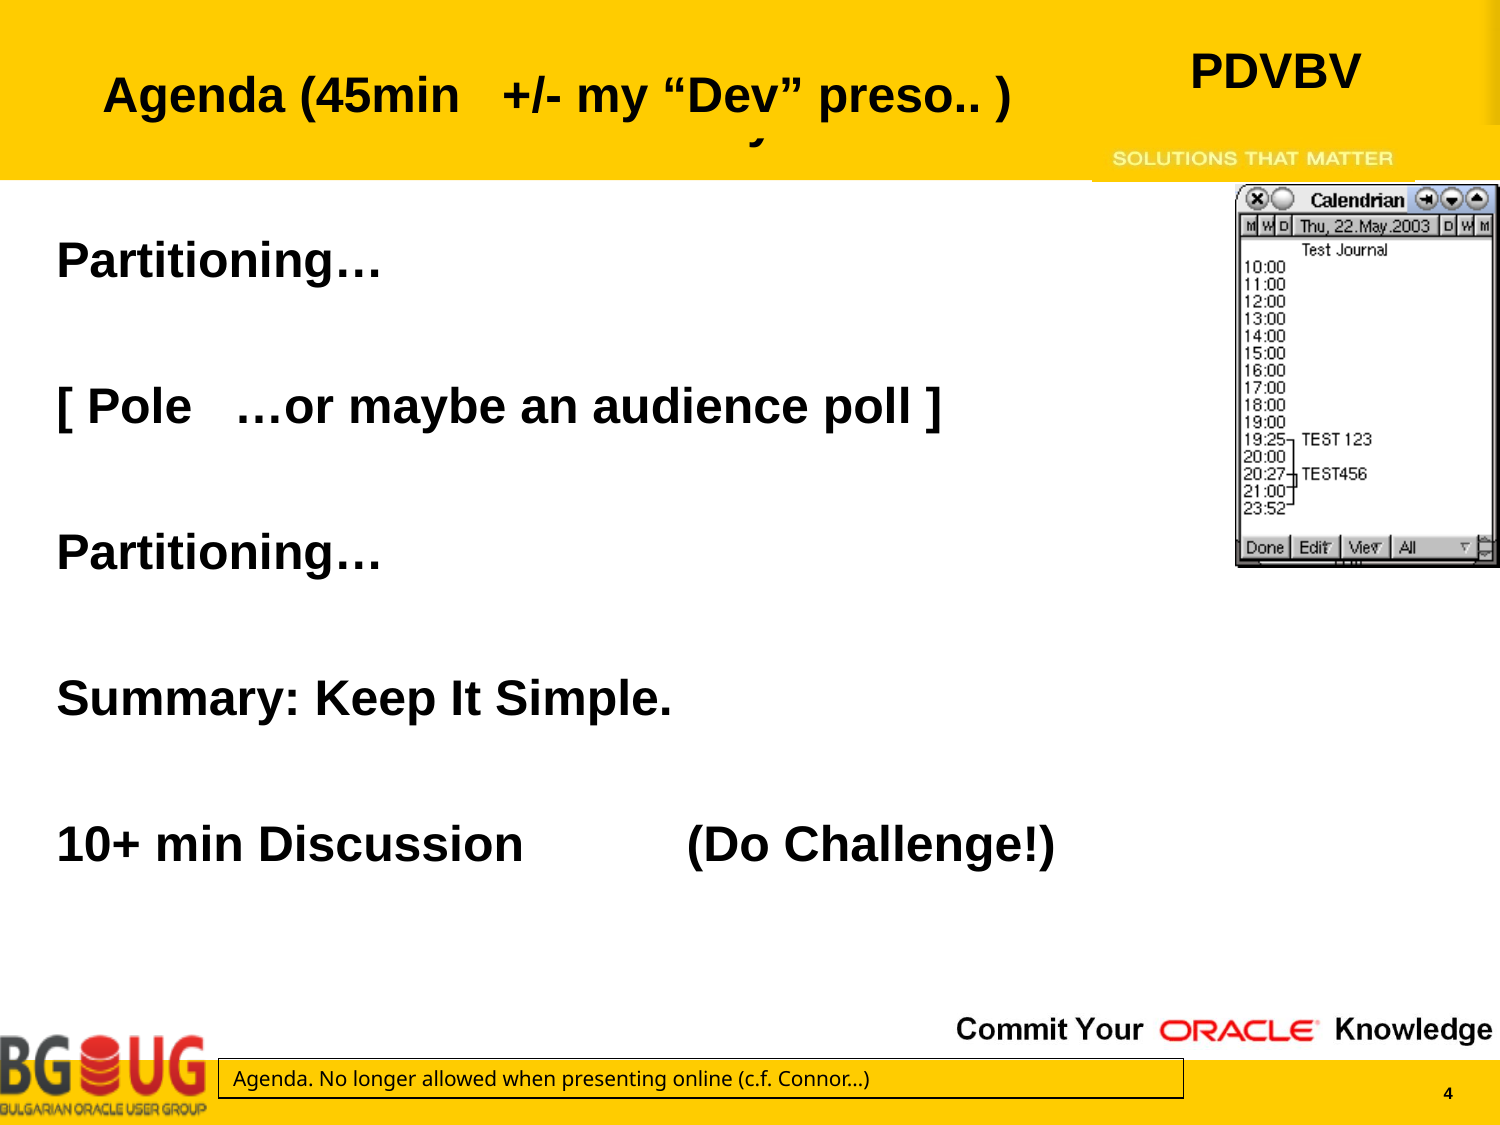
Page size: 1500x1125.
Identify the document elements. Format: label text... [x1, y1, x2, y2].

picture [1160, 0, 1500, 125]
title Agenda (45min +/- my “Dev” preso.. ) [86, 45, 1140, 139]
picture [1092, 137, 1415, 182]
picture [0, 1034, 207, 1121]
list Partitioning… [ Pole …or maybe an audience poll ] Partitioning… Summary: Keep It Simple. 10+ min Discussion (Do Challenge!) [40, 231, 1460, 990]
picture [952, 1011, 1500, 1050]
slide_number 4 [1409, 1074, 1468, 1100]
text_box Agenda. No longer allowed when presenting online (c.f. Connor…) [218, 1058, 1184, 1099]
picture [1235, 184, 1500, 568]
